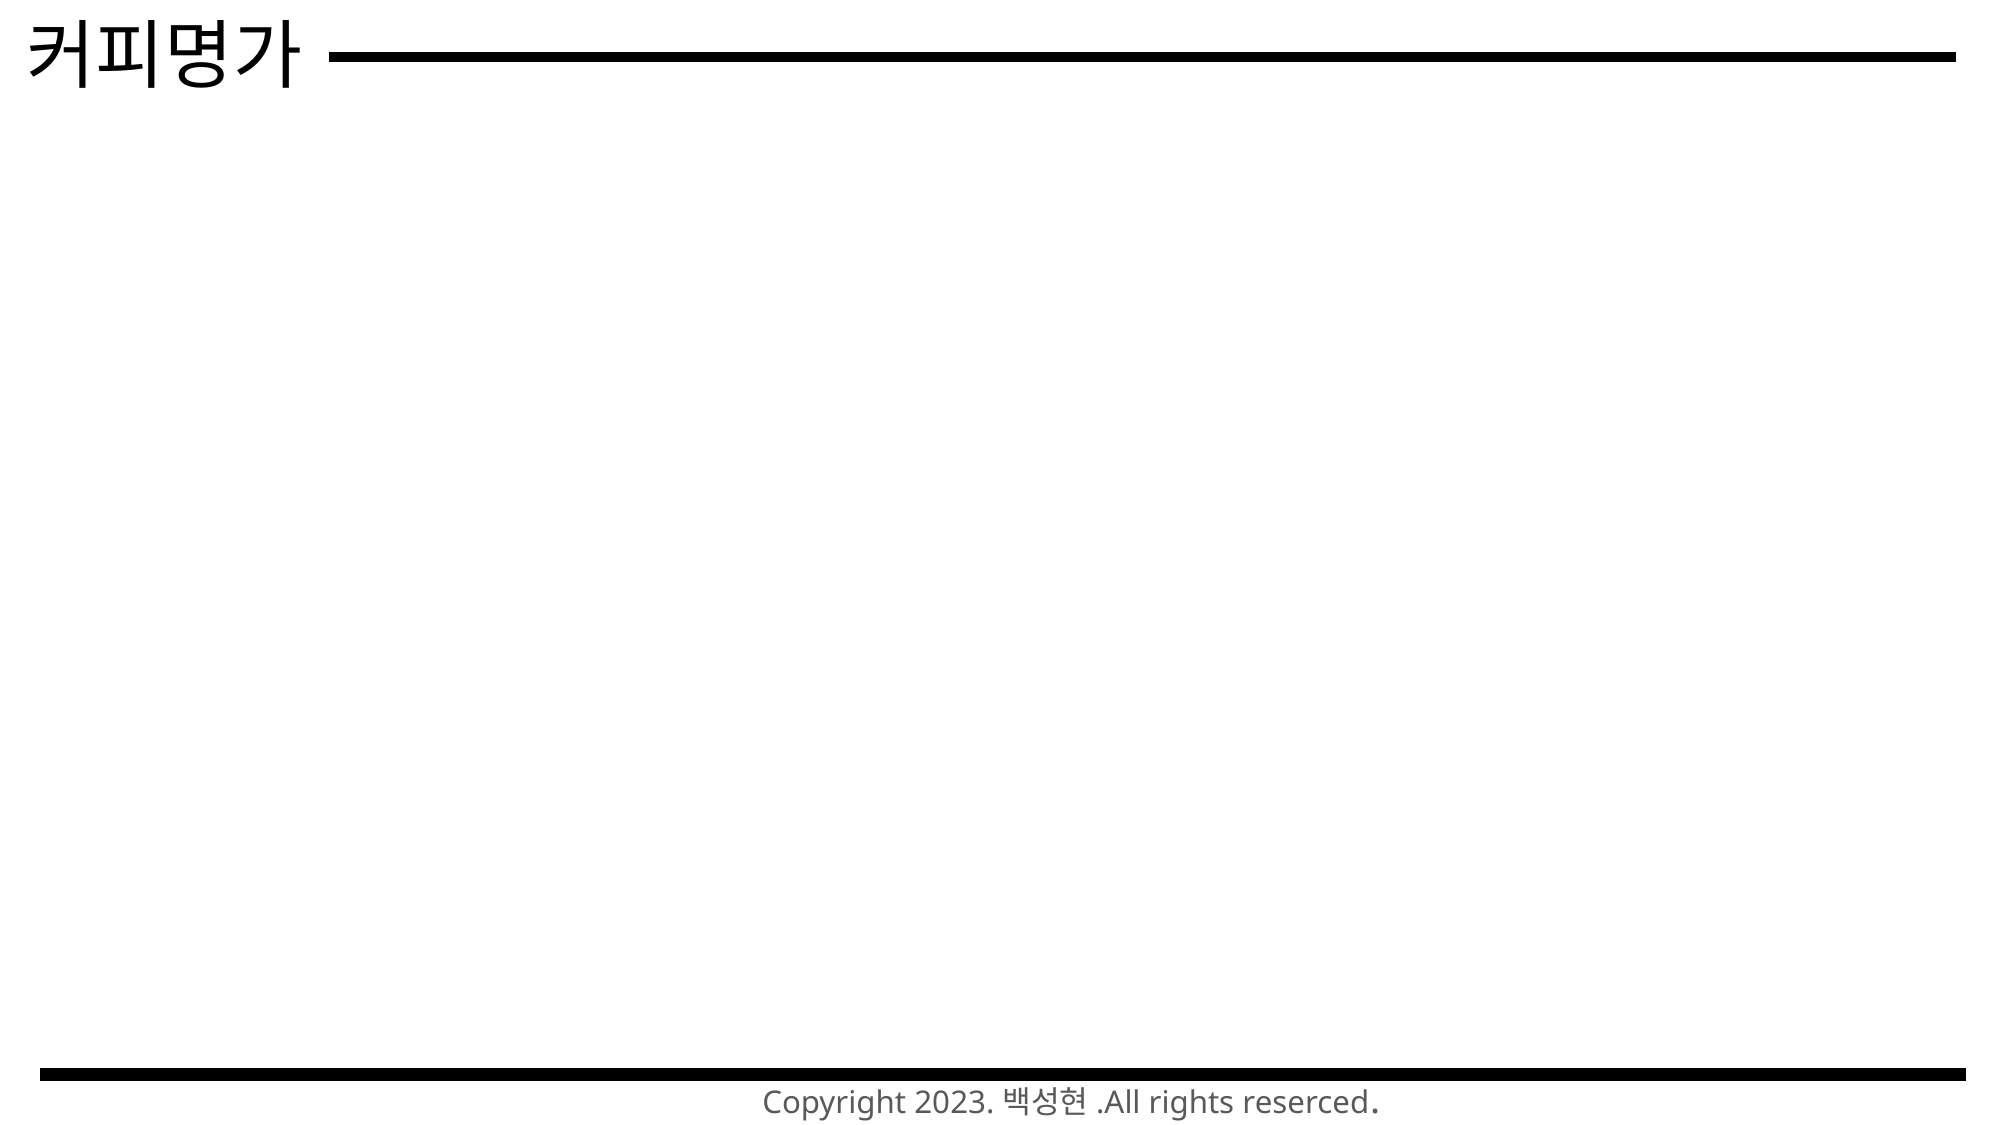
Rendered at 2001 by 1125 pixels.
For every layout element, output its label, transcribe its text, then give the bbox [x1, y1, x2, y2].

text_box 커피명가 [12, 0, 318, 105]
text_box [40, 1068, 1966, 1081]
text_box Copyright 2023.백성현.All rights reserced. [700, 1081, 1442, 1125]
text_box [329, 52, 1956, 62]
